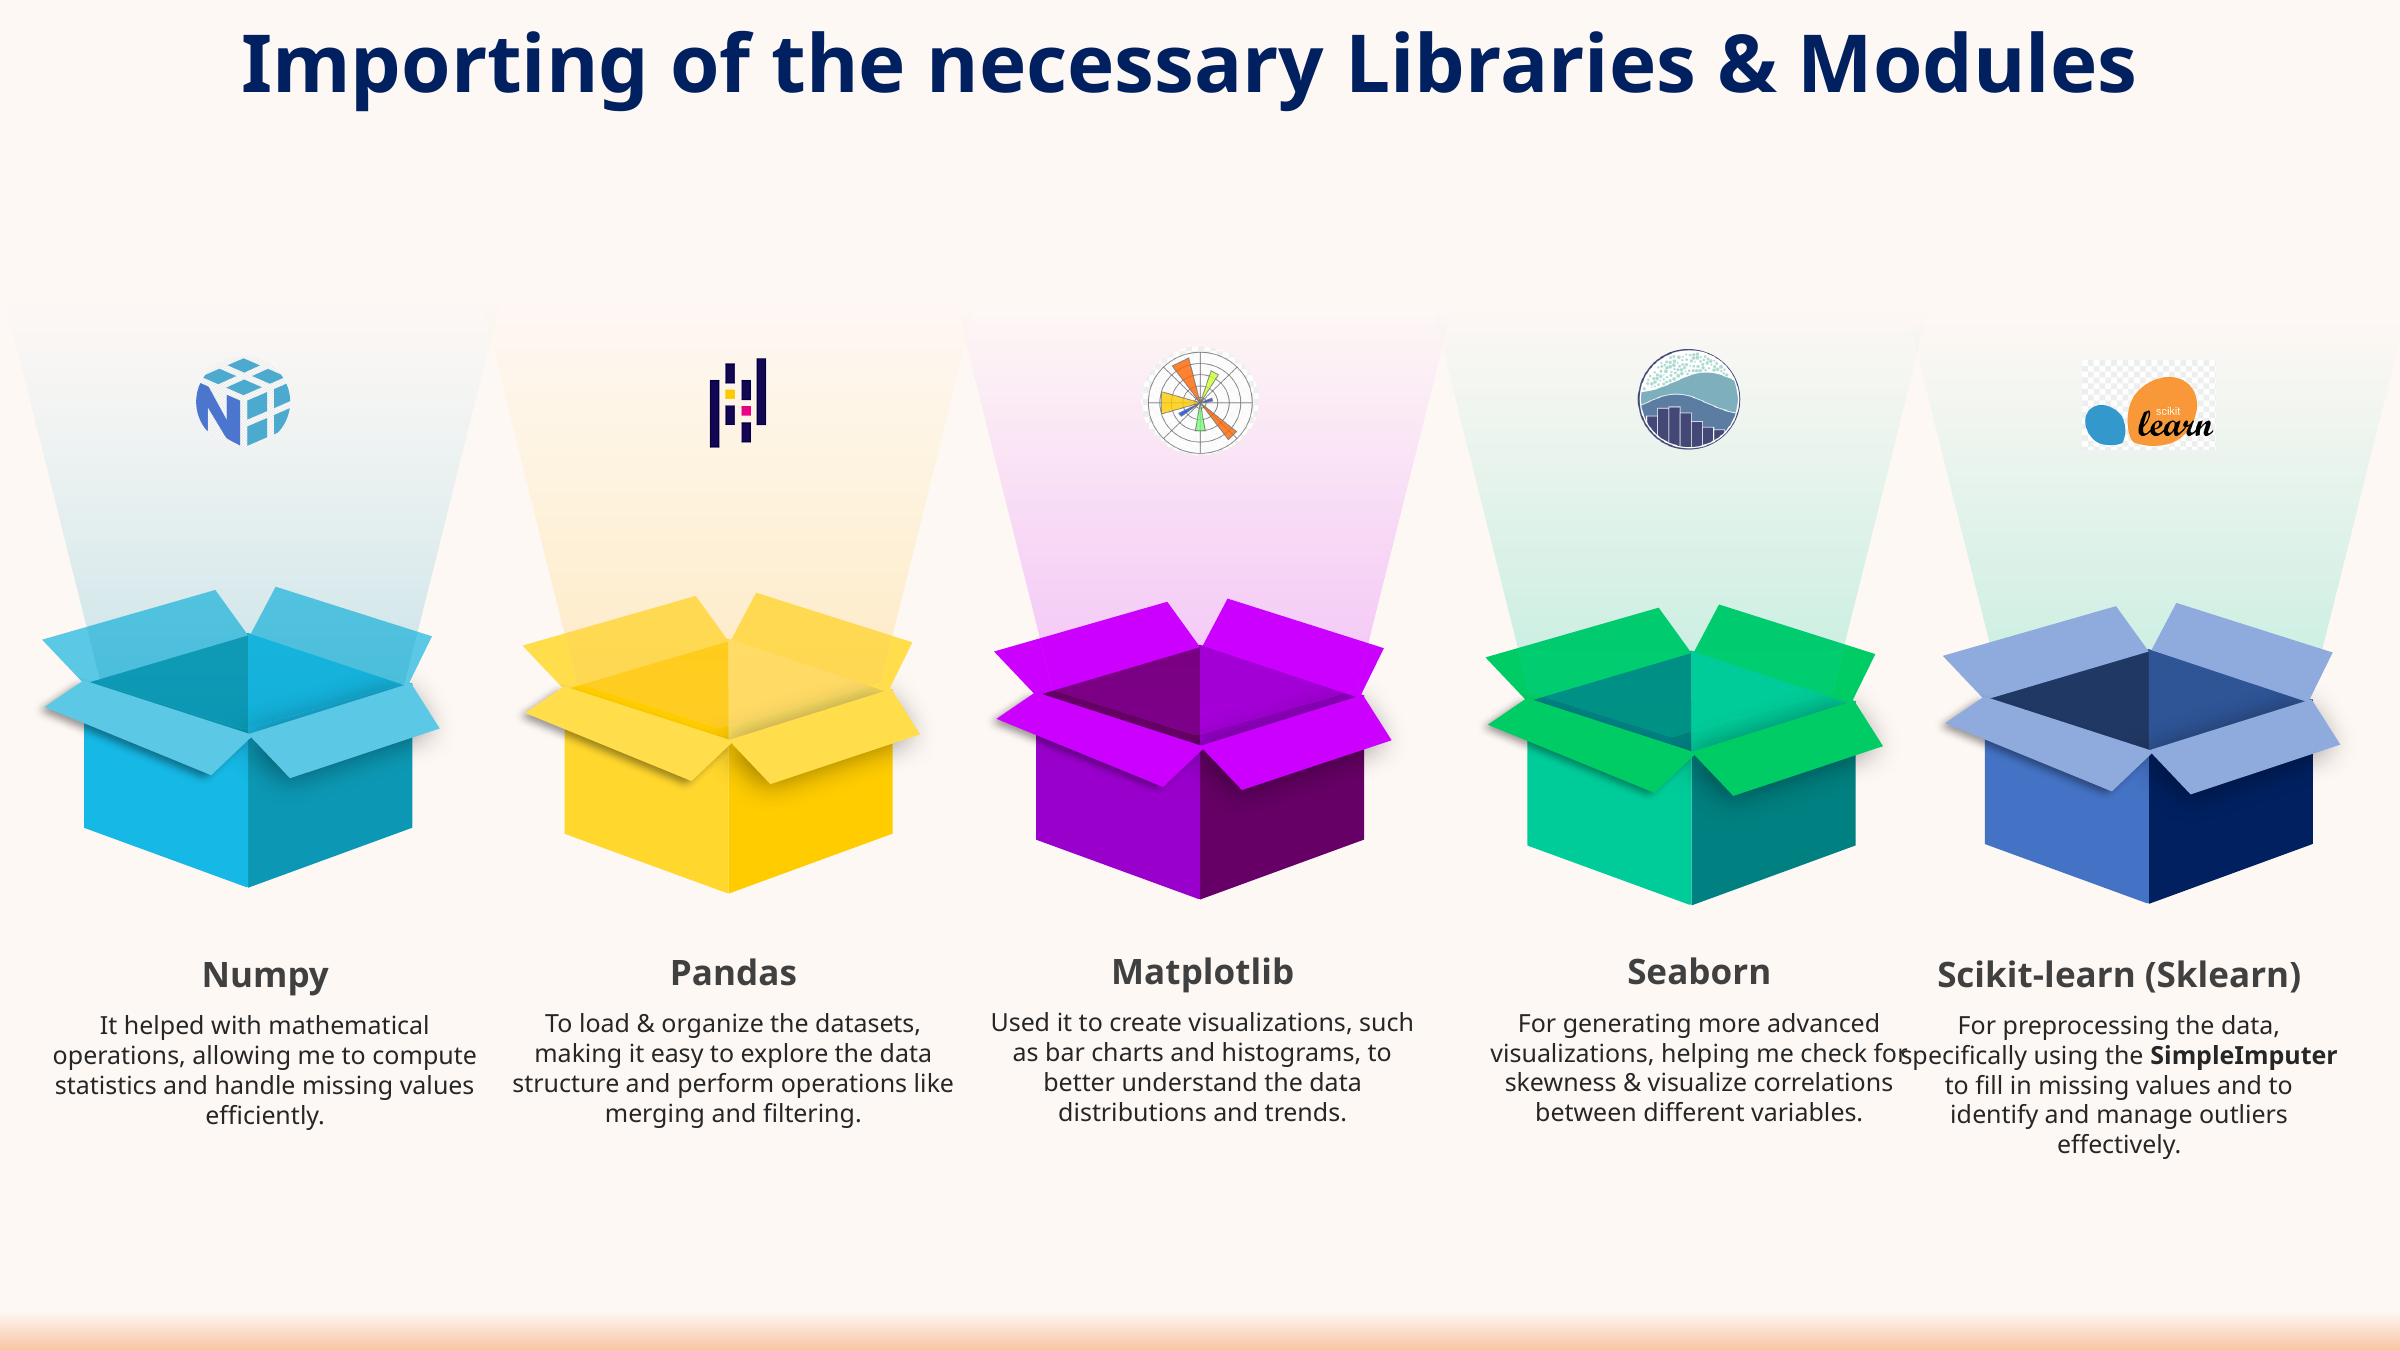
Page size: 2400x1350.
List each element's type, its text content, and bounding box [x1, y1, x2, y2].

text_box Seaborn For generating more advanced visualizations, helping me check for skewness & visualize correlations between different variables. [1463, 942, 1936, 1135]
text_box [481, 299, 976, 894]
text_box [957, 307, 1452, 900]
text_box Importing of the necessary Libraries & Modules [0, 4, 2400, 116]
text_box Pandas To load & organize the datasets, making it easy to explore the data structure and perform operations like merging and filtering. [497, 943, 970, 1135]
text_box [5, 300, 481, 888]
text_box Scikit-learn (Sklearn) For preprocessing the data, specifically using the SimpleImputer to fill in missing values and to identify and manage outliers effectively. [1883, 944, 2356, 1167]
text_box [1909, 321, 2400, 904]
picture [667, 340, 800, 462]
picture [1635, 349, 1741, 450]
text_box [1433, 309, 1928, 906]
text_box Numpy It helped with mathematical operations, allowing me to compute statistics and handle missing values efficiently. [28, 944, 502, 1137]
text_box Matplotlib Used it to create visualizations, such as bar charts and histograms, to better understand the data distributions and trends. [966, 942, 1439, 1134]
picture [1141, 346, 1259, 456]
picture [2082, 360, 2216, 450]
picture [196, 356, 291, 448]
